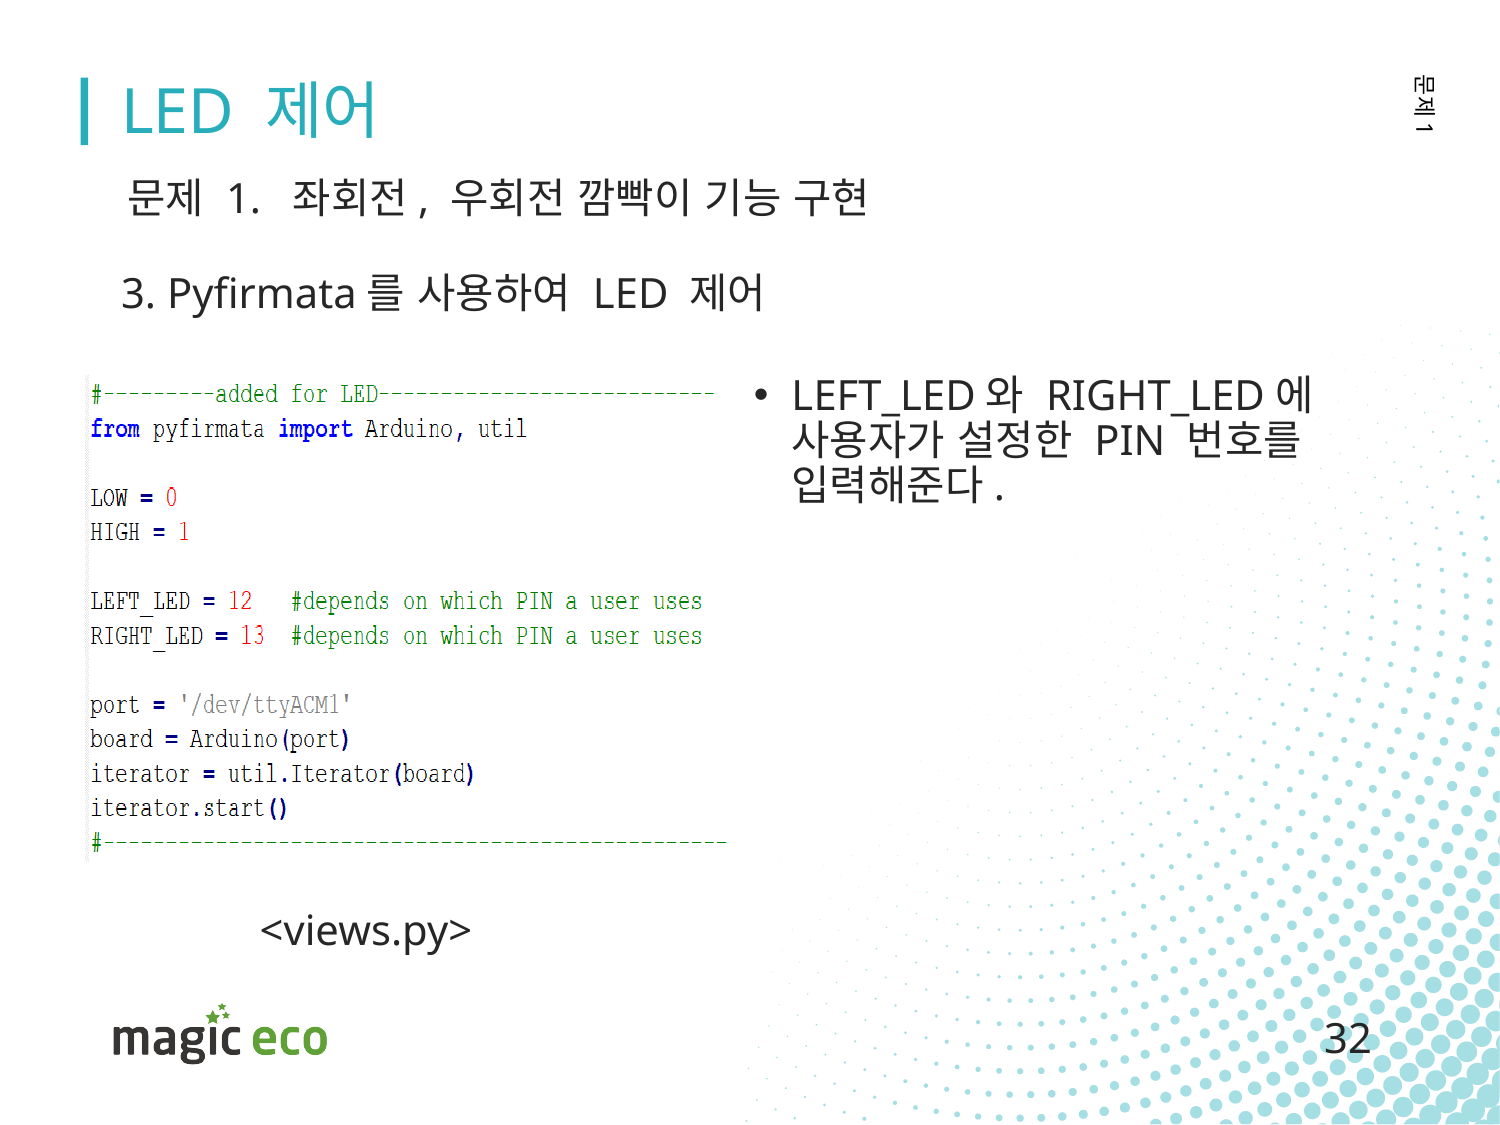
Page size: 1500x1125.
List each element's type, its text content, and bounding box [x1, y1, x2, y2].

list 문제1 [1398, 59, 1444, 576]
list <views.py> [244, 902, 519, 966]
text_box LEFT_LED와 RIGHT_LED에 사용자가 설정한 PIN 번호를 입력해준다. [738, 367, 1333, 966]
list 문제 1. 좌회전, 우회전 깜빡이 기능 구현 [112, 170, 1305, 231]
list 3. Pyfirmata를 사용하여 LED 제어 [105, 264, 1225, 375]
picture [0, 0, 1500, 1125]
title LED 제어 [105, 59, 1305, 168]
